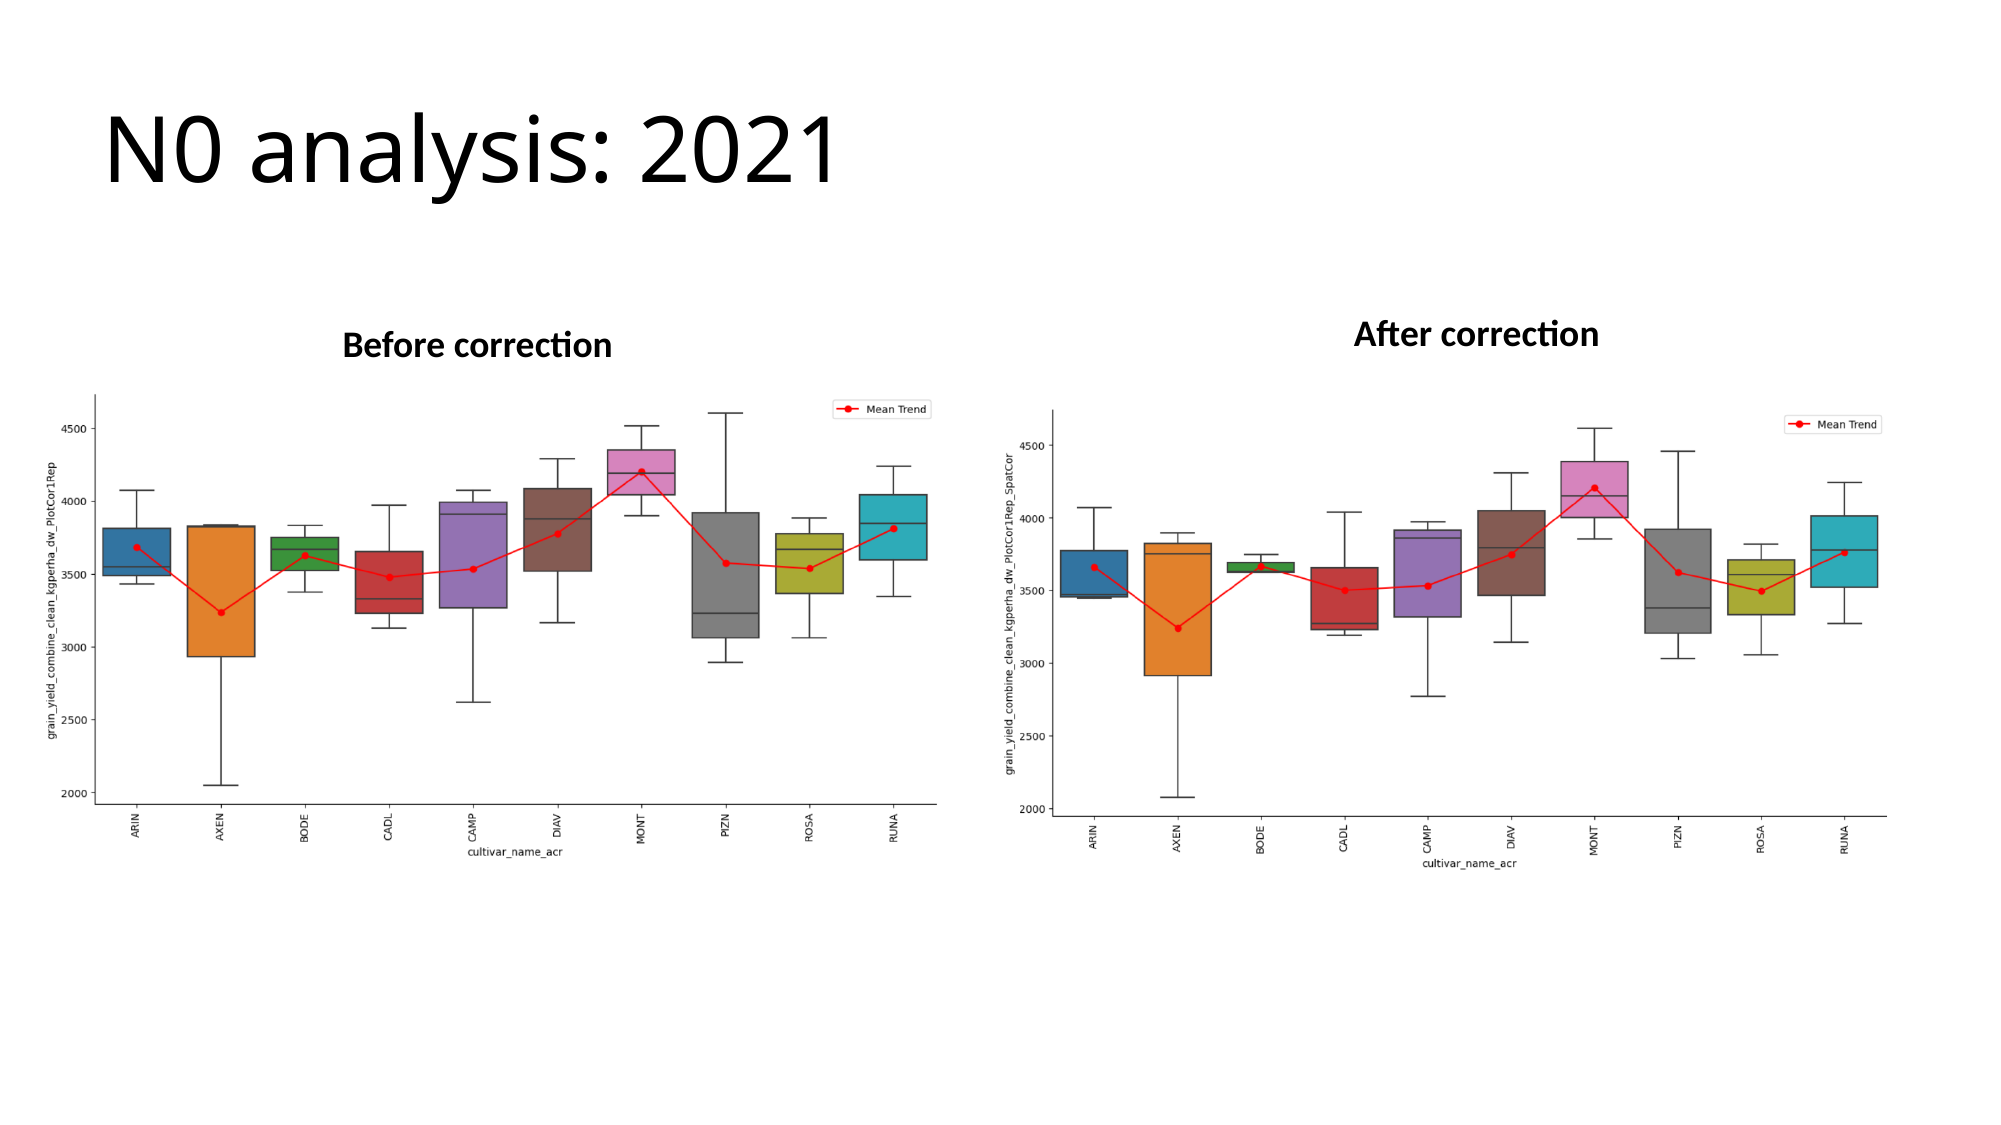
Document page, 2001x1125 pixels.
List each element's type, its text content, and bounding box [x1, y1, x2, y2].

picture [35, 390, 945, 863]
text_box Before correction [275, 312, 680, 373]
title N0 analysis: 2021 [87, 44, 1813, 262]
text_box After correction [1274, 301, 1679, 361]
picture [992, 404, 1889, 877]
